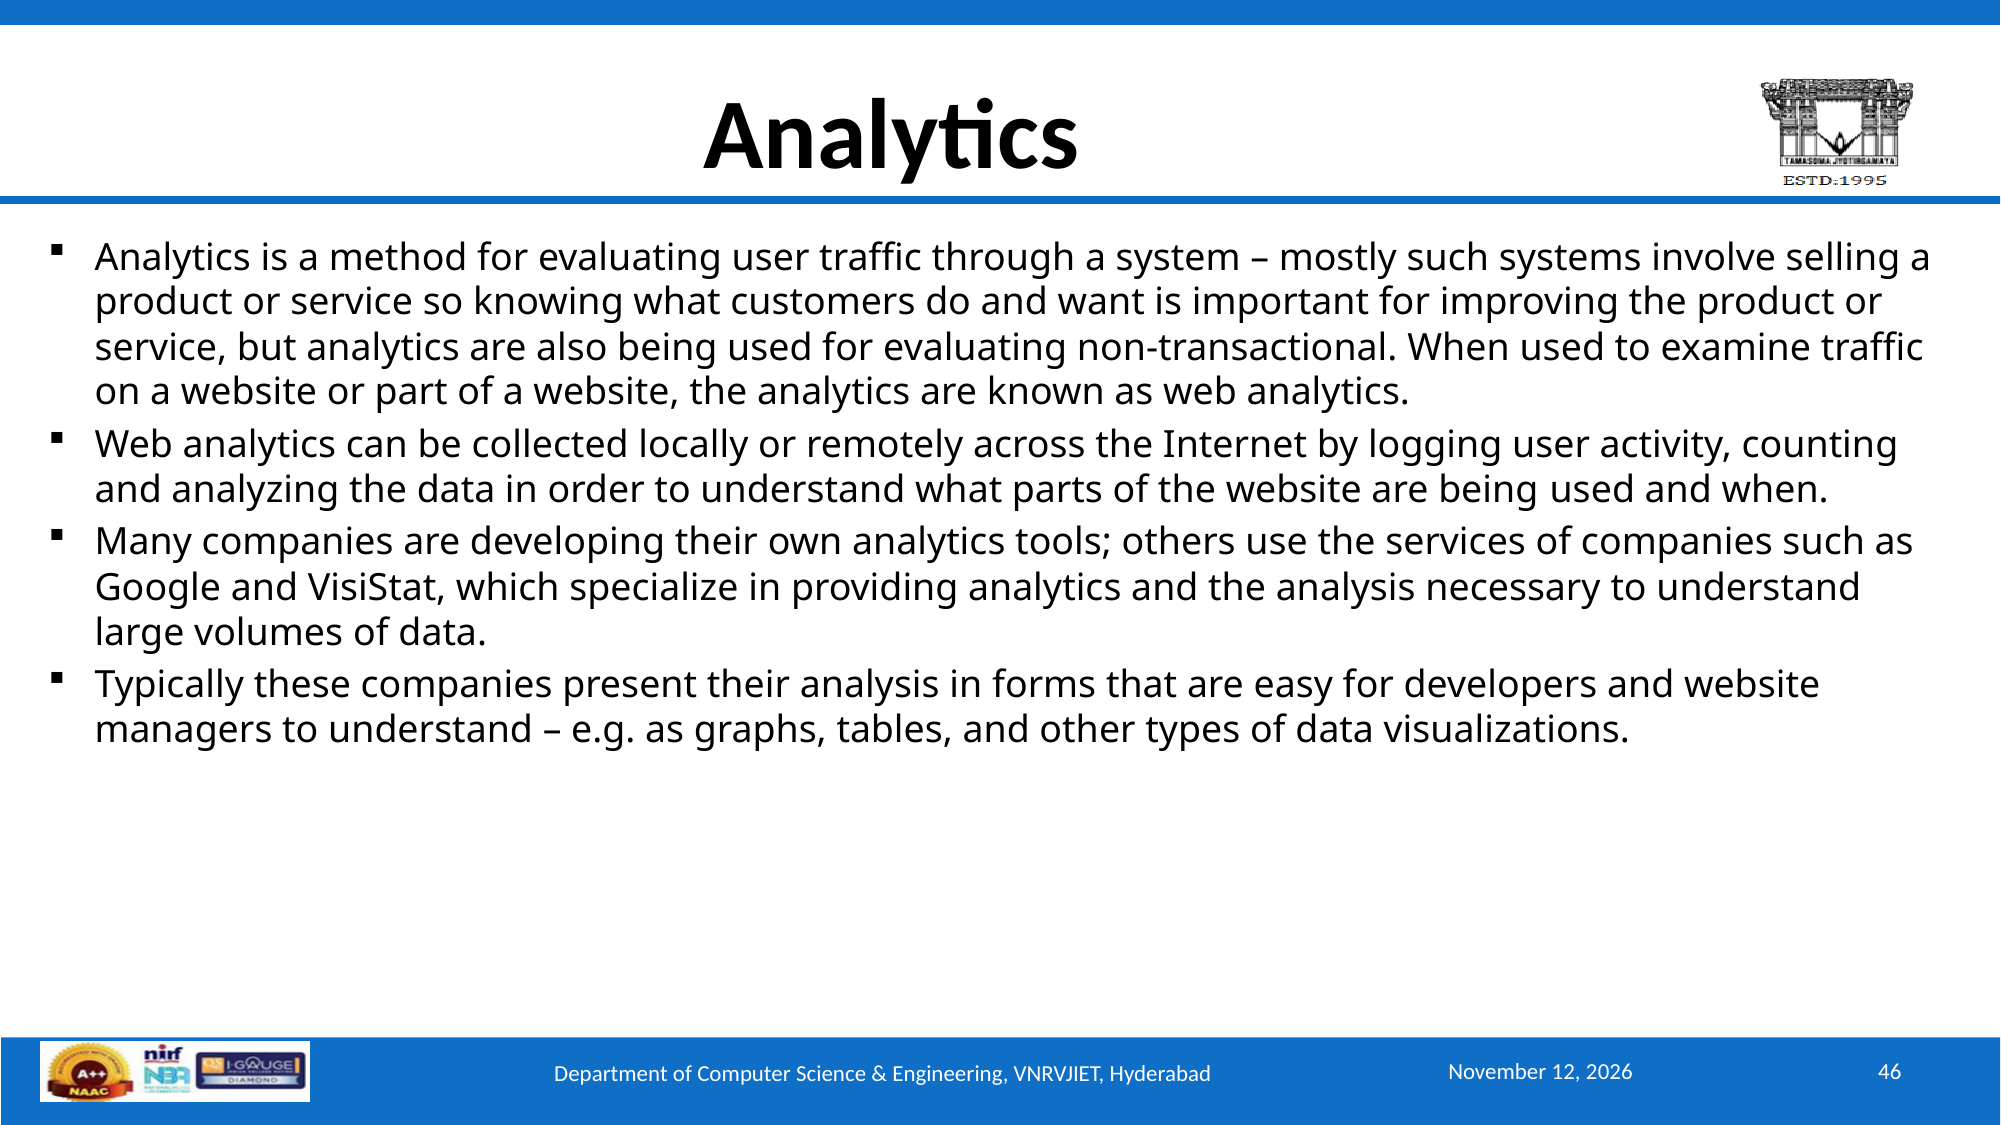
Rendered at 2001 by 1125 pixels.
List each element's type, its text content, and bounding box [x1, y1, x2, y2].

slide_number 46 [1749, 1040, 1917, 1100]
picture [40, 1041, 310, 1102]
picture [1750, 70, 1934, 194]
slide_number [1433, 1040, 1734, 1100]
list Analytics is a method for evaluating user traffic through a system – mostly such systems involve selling a product or service so knowing what customers do and want is important for improving the product or service, but analytics are also being used for evaluating non-transactional. When used to examine traffic on a website or part of a website, the analytics are known as web analytics. Web analytics can be collected locally or remotely across the Internet by logging user activity, counting and analyzing the data in order to understand what parts of the website are being used and when. Many companies are developing their own analytics tools; others use the services of companies such as Google and VisiStat, which specialize in providing analytics and the analysis necessary to understand large volumes of data. Typically these companies present their analysis in forms that are easy for developers and website managers to understand – e.g. as graphs, tables, and other types of data visualizations. [33, 224, 1963, 1013]
title Analytics [33, 57, 1750, 200]
footer Department of Computer Science & Engineering, VNRVJIET, Hyderabad [333, 1041, 1434, 1102]
